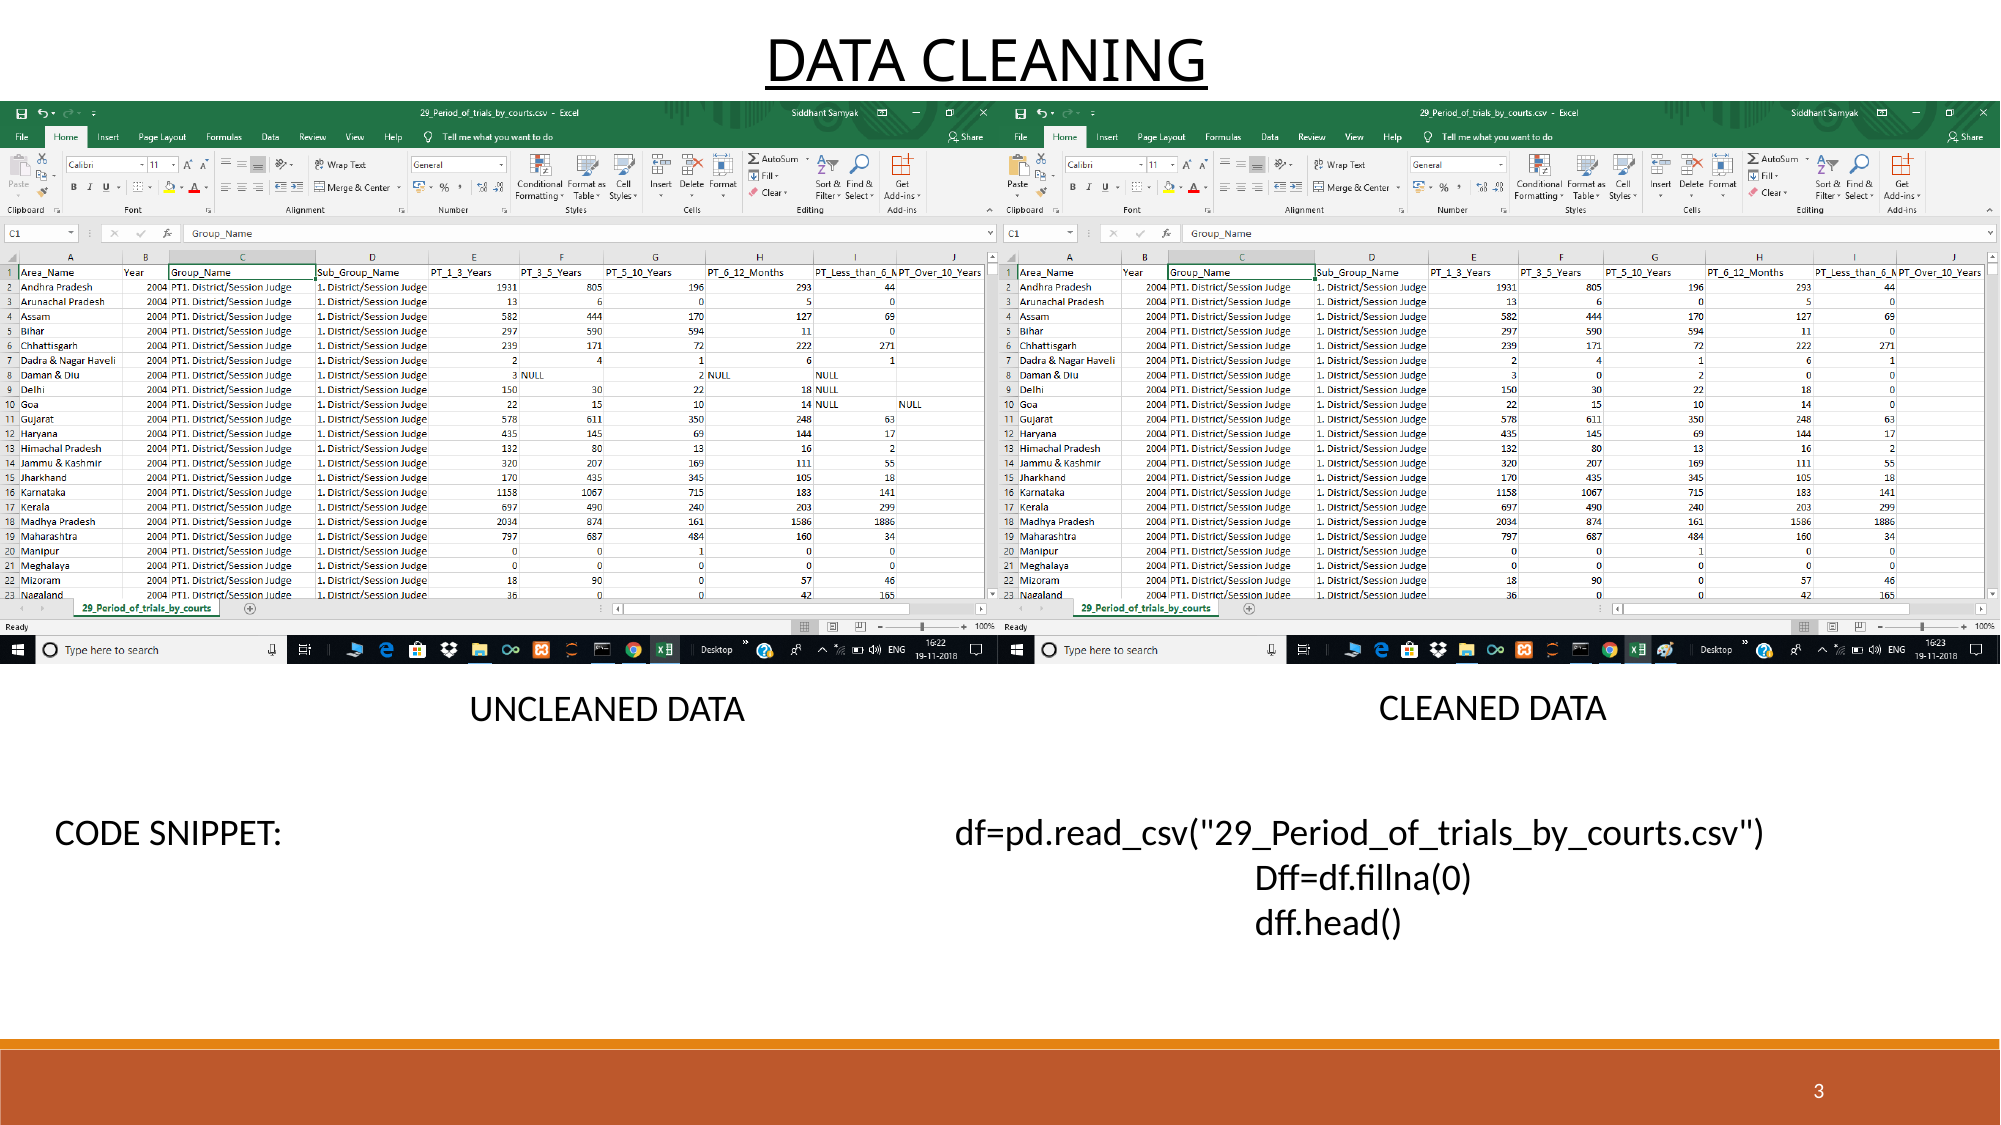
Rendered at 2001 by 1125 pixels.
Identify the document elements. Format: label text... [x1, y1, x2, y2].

text_box UNCLEANED DATA [13, 676, 1014, 737]
text_box DATA CLEANING [0, 15, 1974, 99]
slide_number 3 [1624, 1059, 1840, 1120]
text_box CODE SNIPPET: df=pd.read_csv("29_Period_of_trials_by_courts.csv") Dff=df.fillna(0) dff.head() [40, 755, 2000, 951]
picture [0, 100, 2000, 665]
text_box CLEANED DATA [999, 675, 1986, 735]
